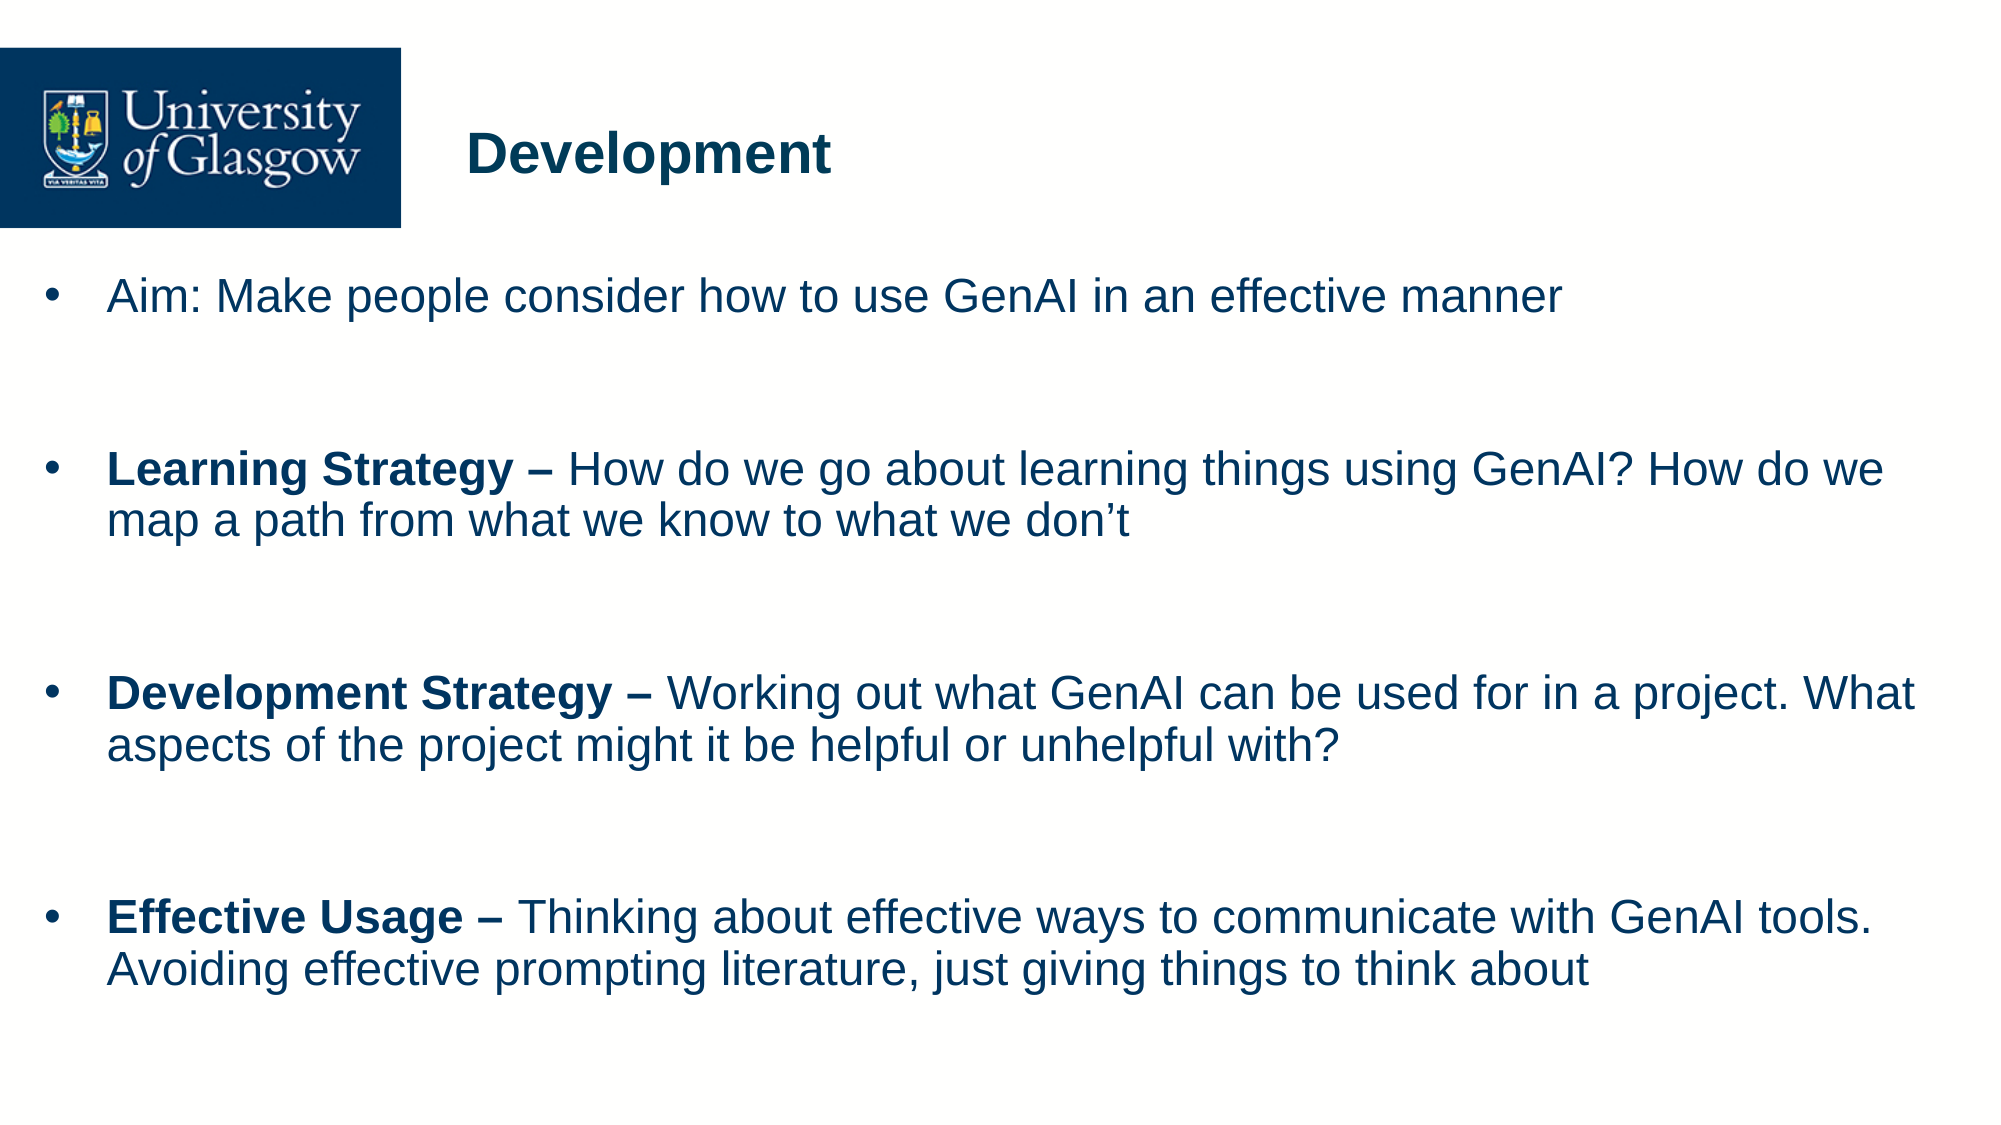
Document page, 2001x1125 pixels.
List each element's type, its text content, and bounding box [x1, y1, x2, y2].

picture [0, 0, 2000, 1125]
list Aim: Make people consider how to use GenAI in an effective manner Learning Strategy – How do we go about learning things using GenAI? How do we map a path from what we know to what we don’t Development Strategy – Working out what GenAI can be used for in a project. What aspects of the project might it be helpful or unhelpful with? Effective Usage – Thinking about effective ways to communicate with GenAI tools. Avoiding effective prompting literature, just giving things to think about [29, 263, 1963, 1105]
title Development [451, 115, 1963, 262]
